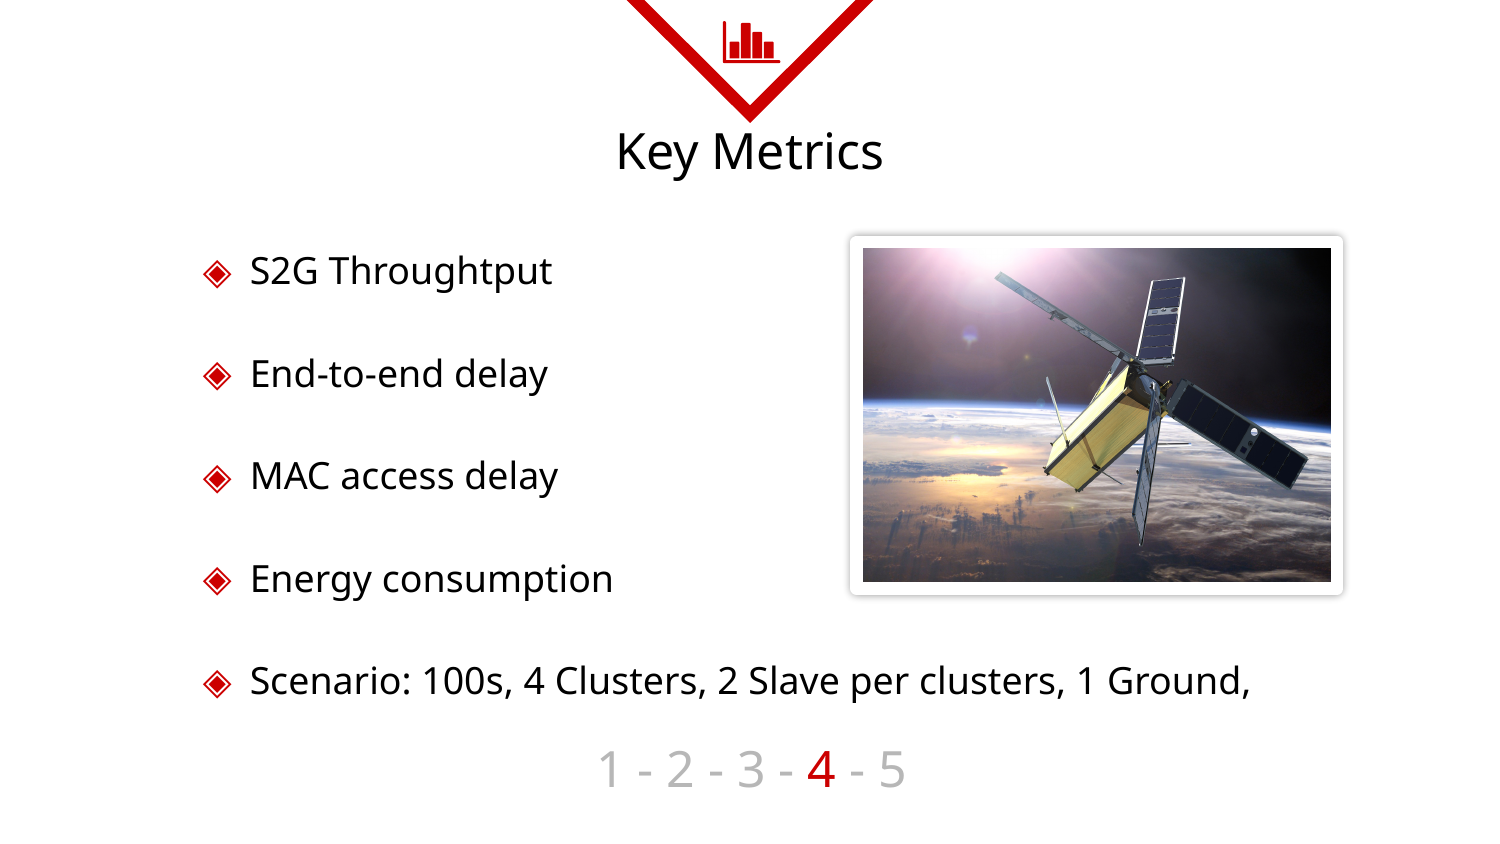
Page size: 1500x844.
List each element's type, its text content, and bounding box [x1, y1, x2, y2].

list S2G Throughtput End-to-end delay MAC access delay Energy consumption Scenario: 100s, 4 Clusters, 2 Slave per clusters, 1 Ground, [169, 187, 1331, 756]
title Key Metrics [169, 104, 1331, 187]
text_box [722, 20, 781, 64]
picture [862, 248, 1332, 583]
text_box 1 - 2 - 3 - 4 - 5 [350, 722, 1153, 844]
